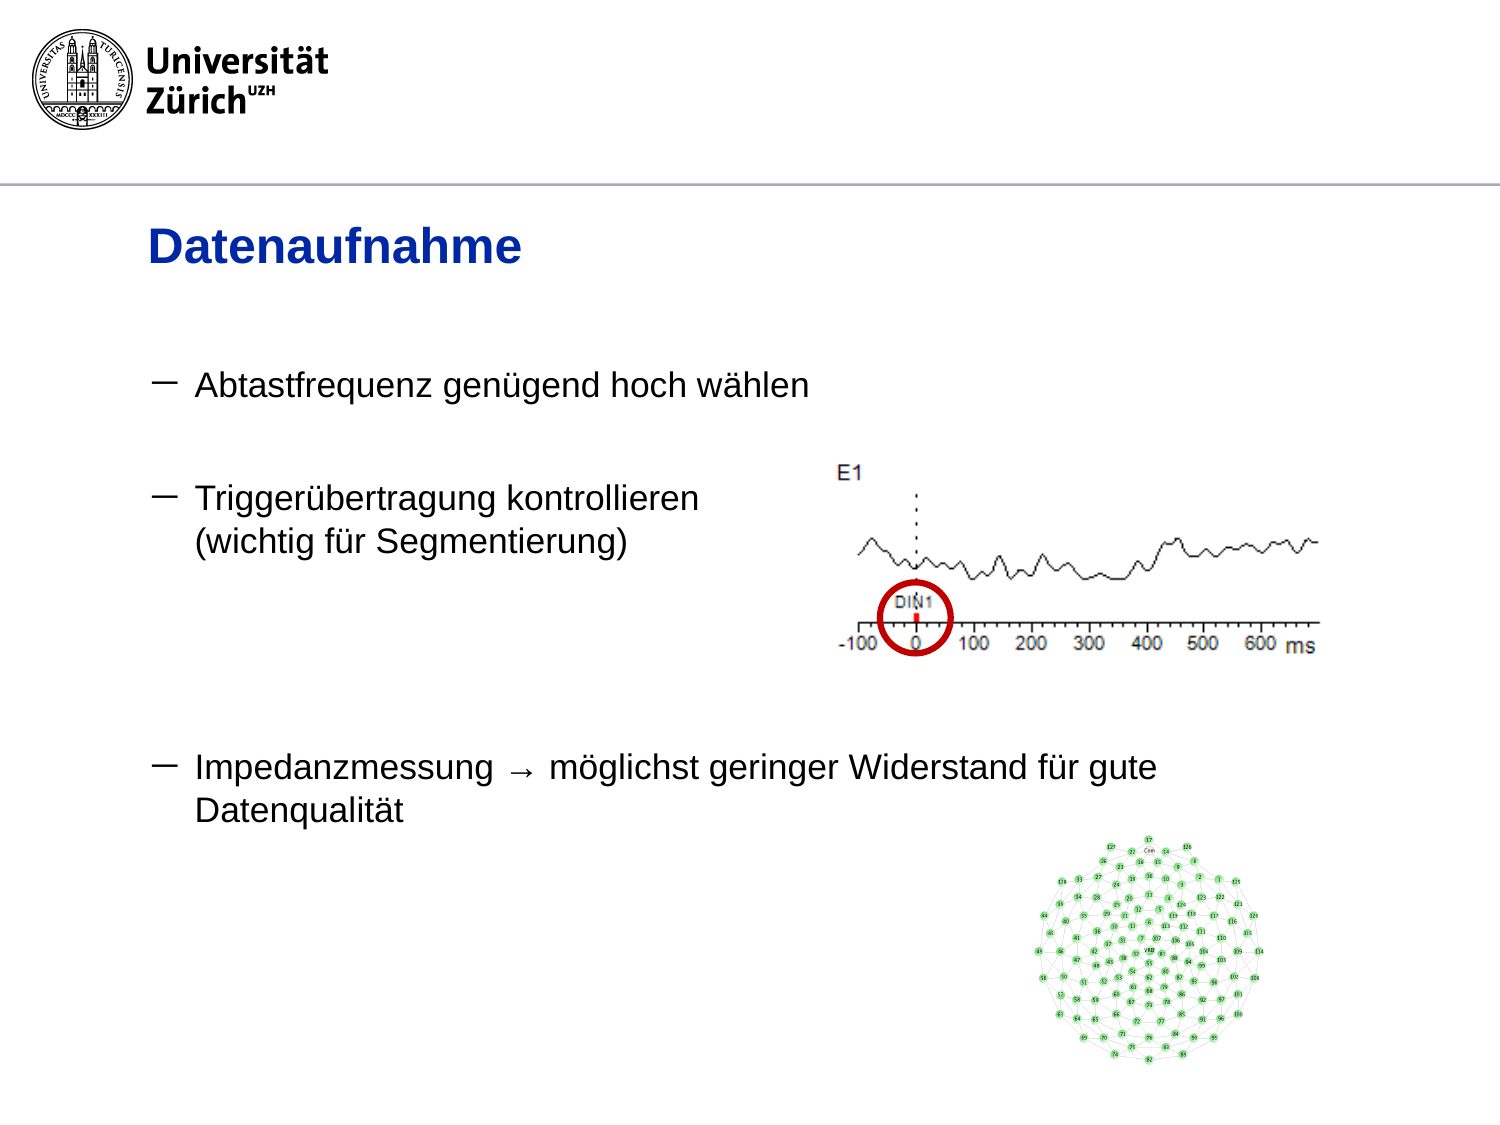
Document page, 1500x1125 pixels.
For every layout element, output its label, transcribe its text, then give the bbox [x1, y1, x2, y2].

list Abtastfrequenz genügend hoch wählen Triggerübertragung kontrollieren (wichtig für Segmentierung) Impedanzmessung → möglichst geringer Widerstand für gute Datenqualität [147, 361, 1353, 1000]
picture [832, 456, 1322, 659]
title Datenaufnahme [147, 208, 1353, 291]
picture [1021, 832, 1278, 1068]
picture [26, 23, 334, 136]
